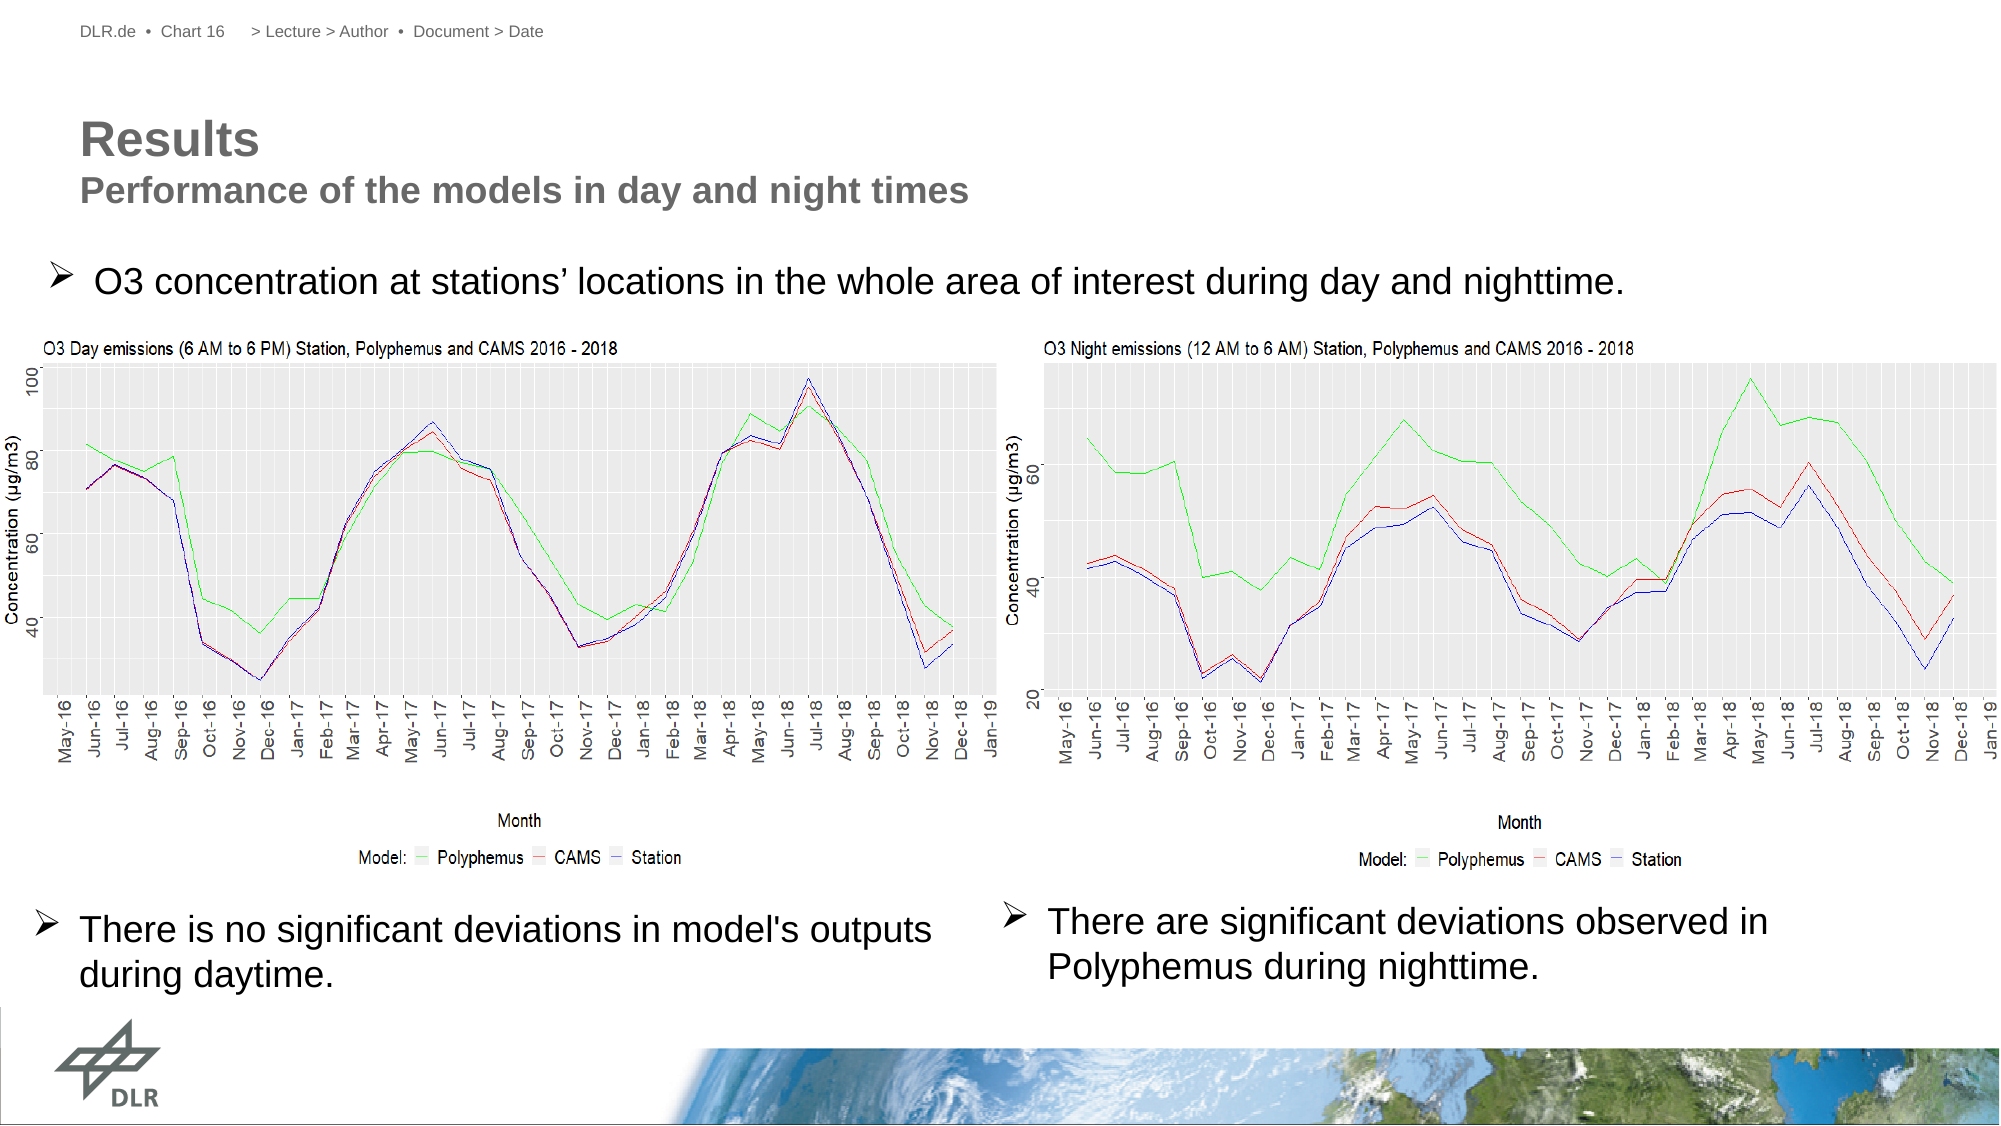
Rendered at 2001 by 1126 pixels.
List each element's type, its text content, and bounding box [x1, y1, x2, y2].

text_box There are significant deviations observed in Polyphemus during nighttime. [1000, 896, 1969, 987]
text_box There is no significant deviations in model's outputs during daytime. [32, 905, 1000, 996]
footer > Lecture > Author • Document > Date [251, 20, 1921, 45]
title Results Performance of the models in day and night times [79, 106, 1921, 228]
picture [0, 1007, 2000, 1125]
text_box O3 concentration at stations’ locations in the whole area of interest during day and nighttime. [32, 249, 1683, 310]
slide_number DLR.de • Chart 16 [79, 20, 251, 45]
picture [0, 334, 2001, 877]
